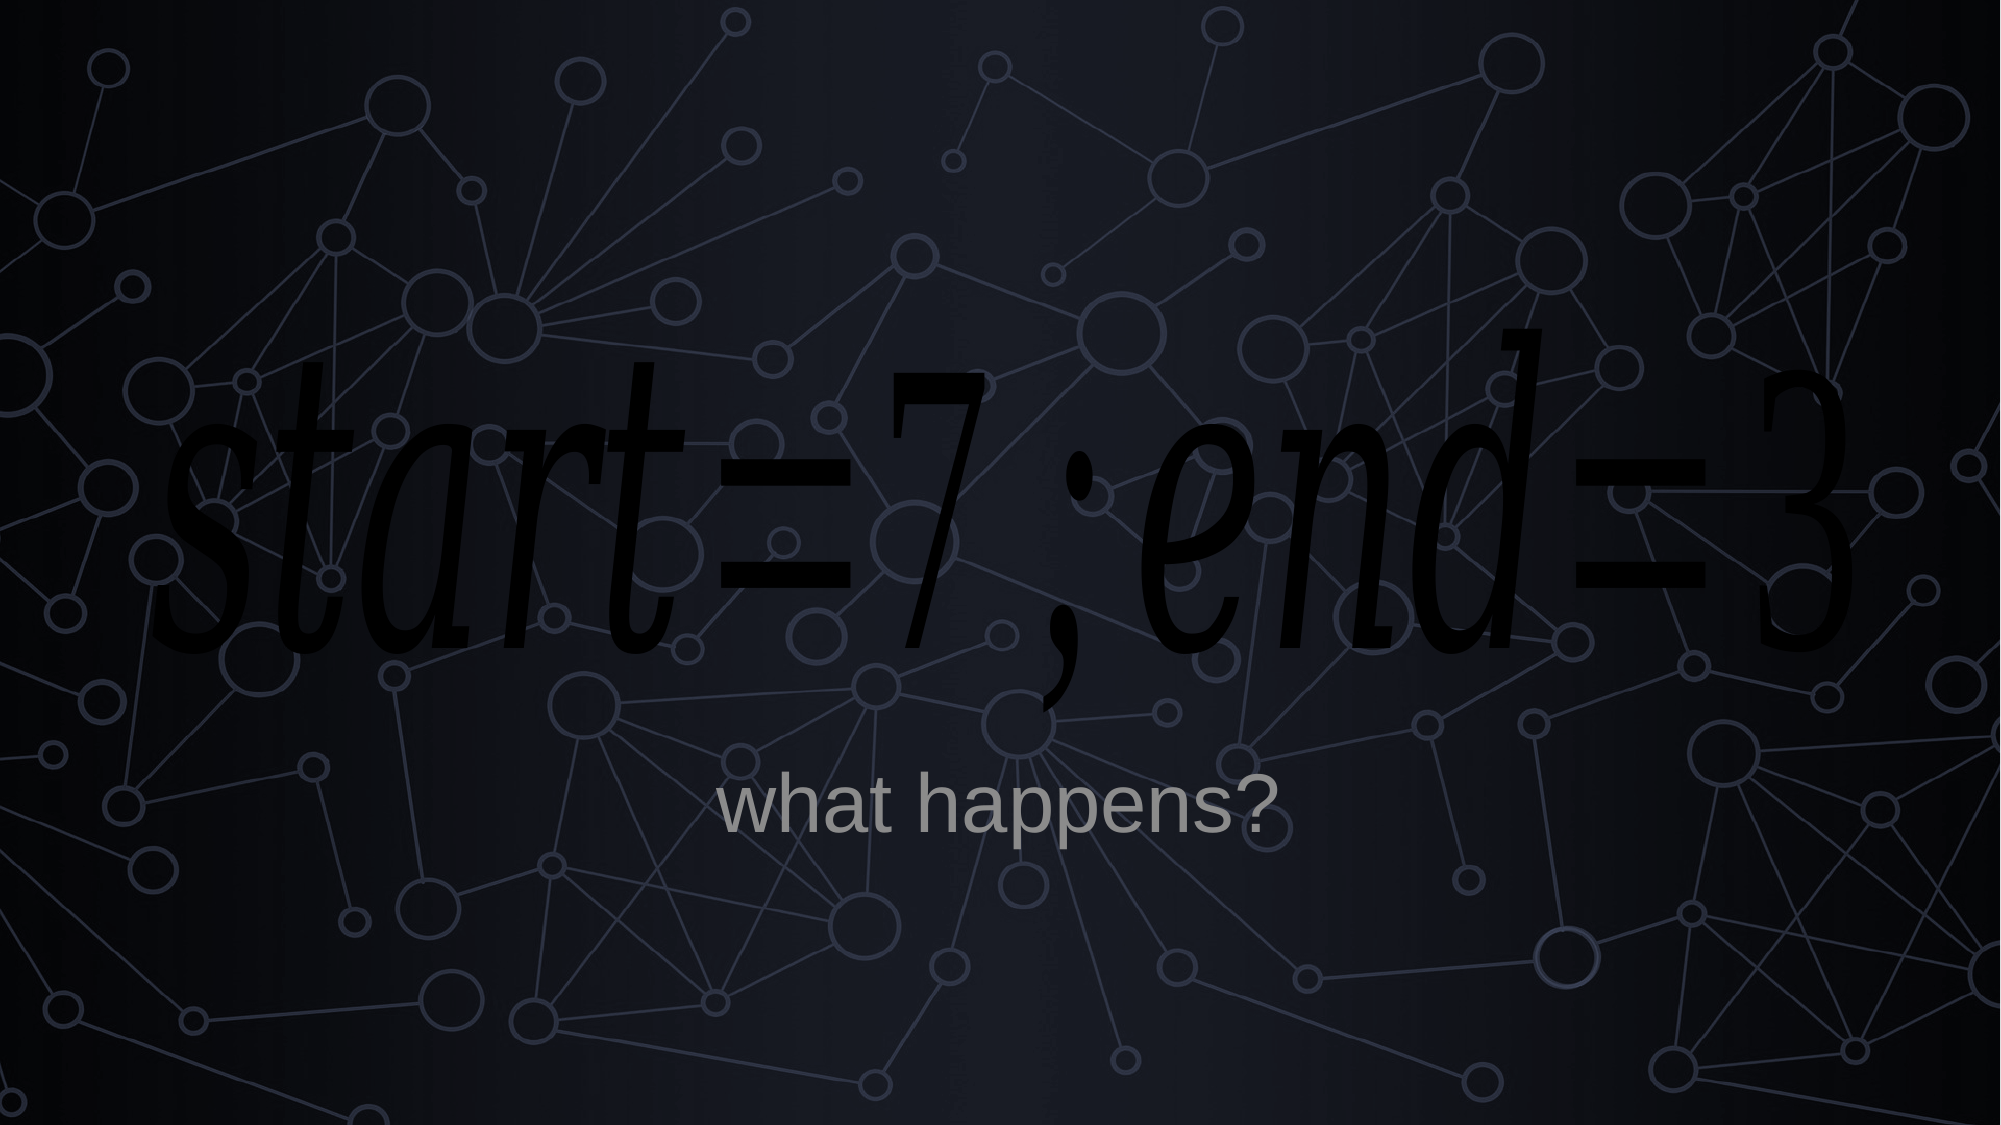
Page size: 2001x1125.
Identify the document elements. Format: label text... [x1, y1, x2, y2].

list what happens? [136, 752, 1862, 999]
